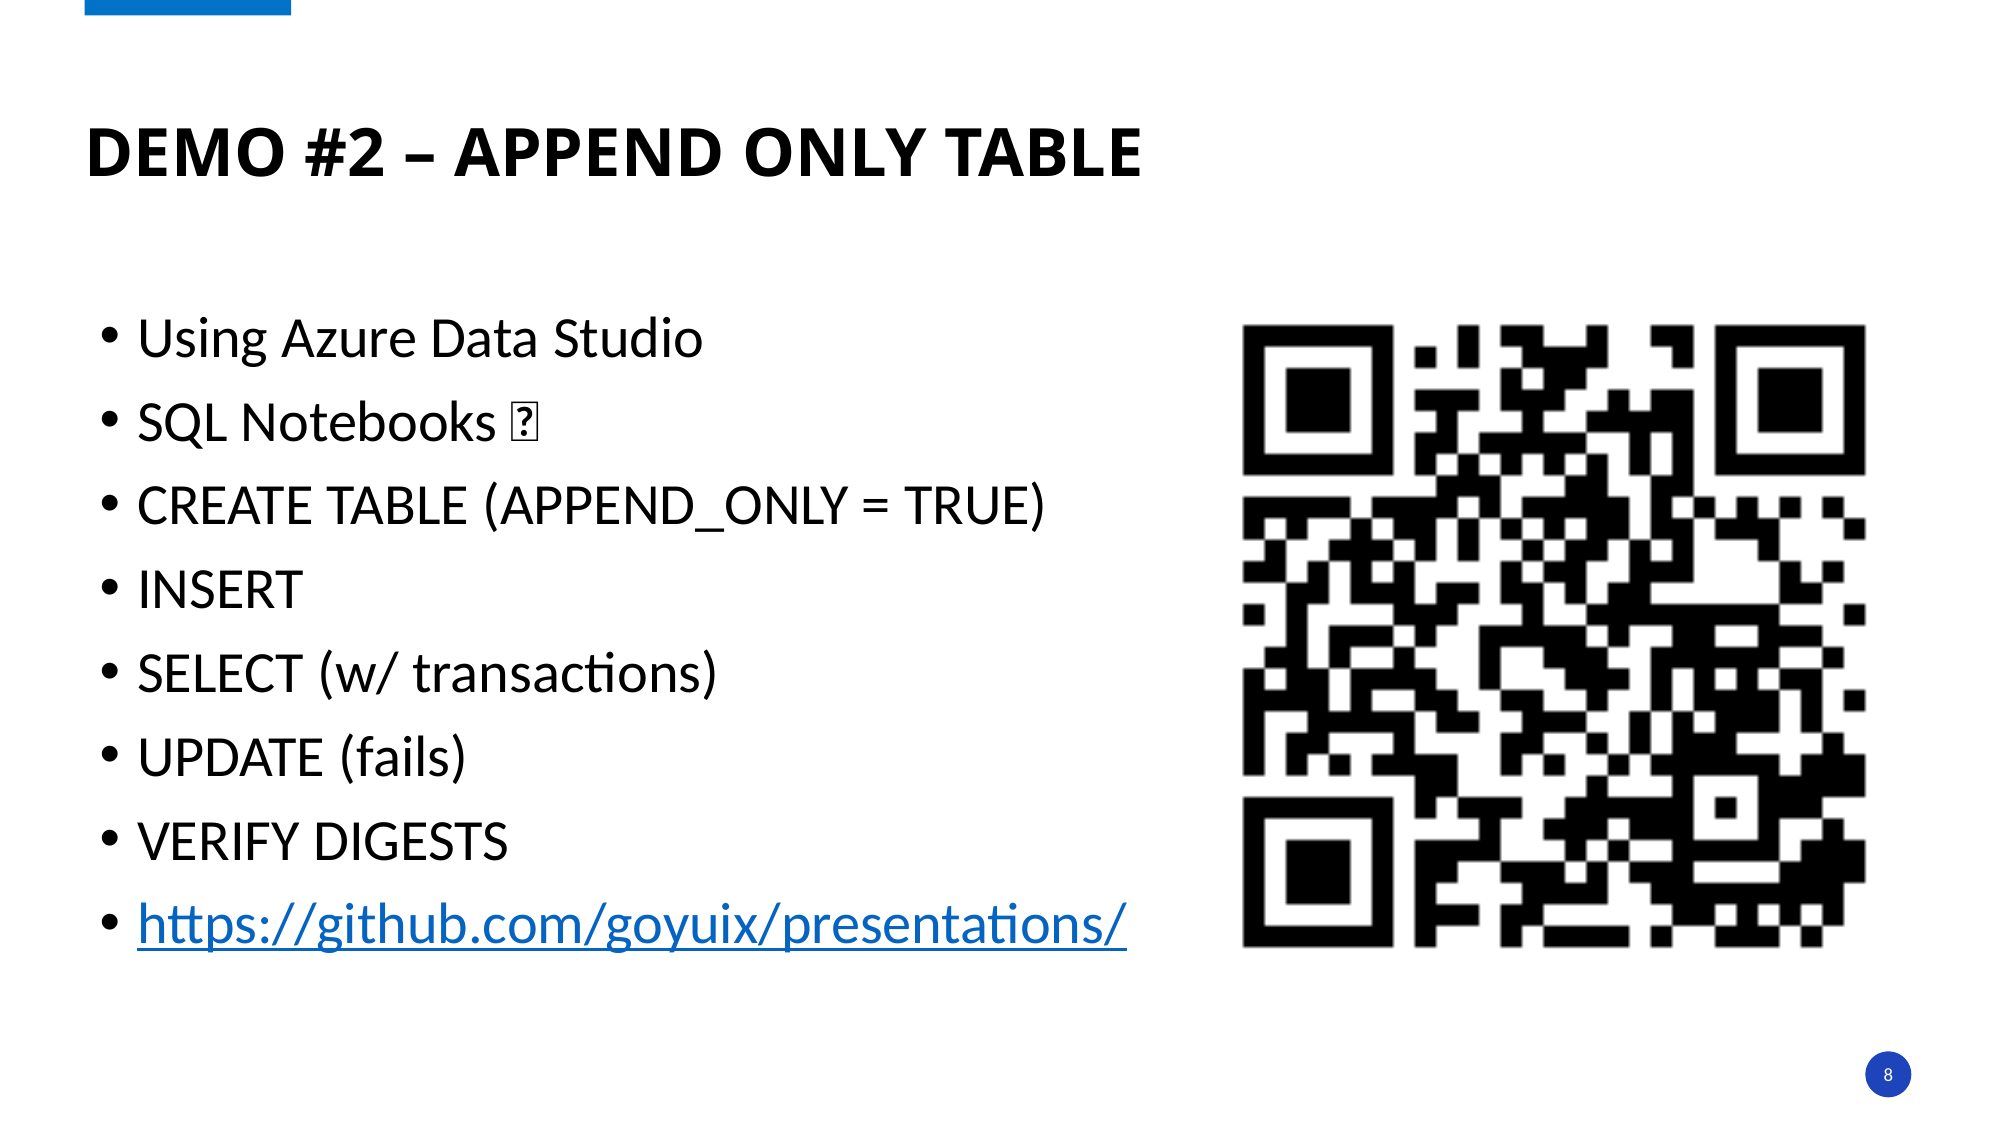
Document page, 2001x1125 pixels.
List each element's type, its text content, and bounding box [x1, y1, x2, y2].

slide_number 8 [1864, 1059, 1913, 1090]
picture [1198, 280, 1913, 995]
list Using Azure Data Studio SQL Notebooks 📒 CREATE TABLE (APPEND_ONLY = TRUE) INSERT SELECT (w/ transactions) UPDATE (fails) VERIFY DIGESTS https://github.com/goyuix/presentations/ [84, 299, 1863, 1014]
title DEMO #2 – APPEND Only Table [84, 40, 1914, 192]
